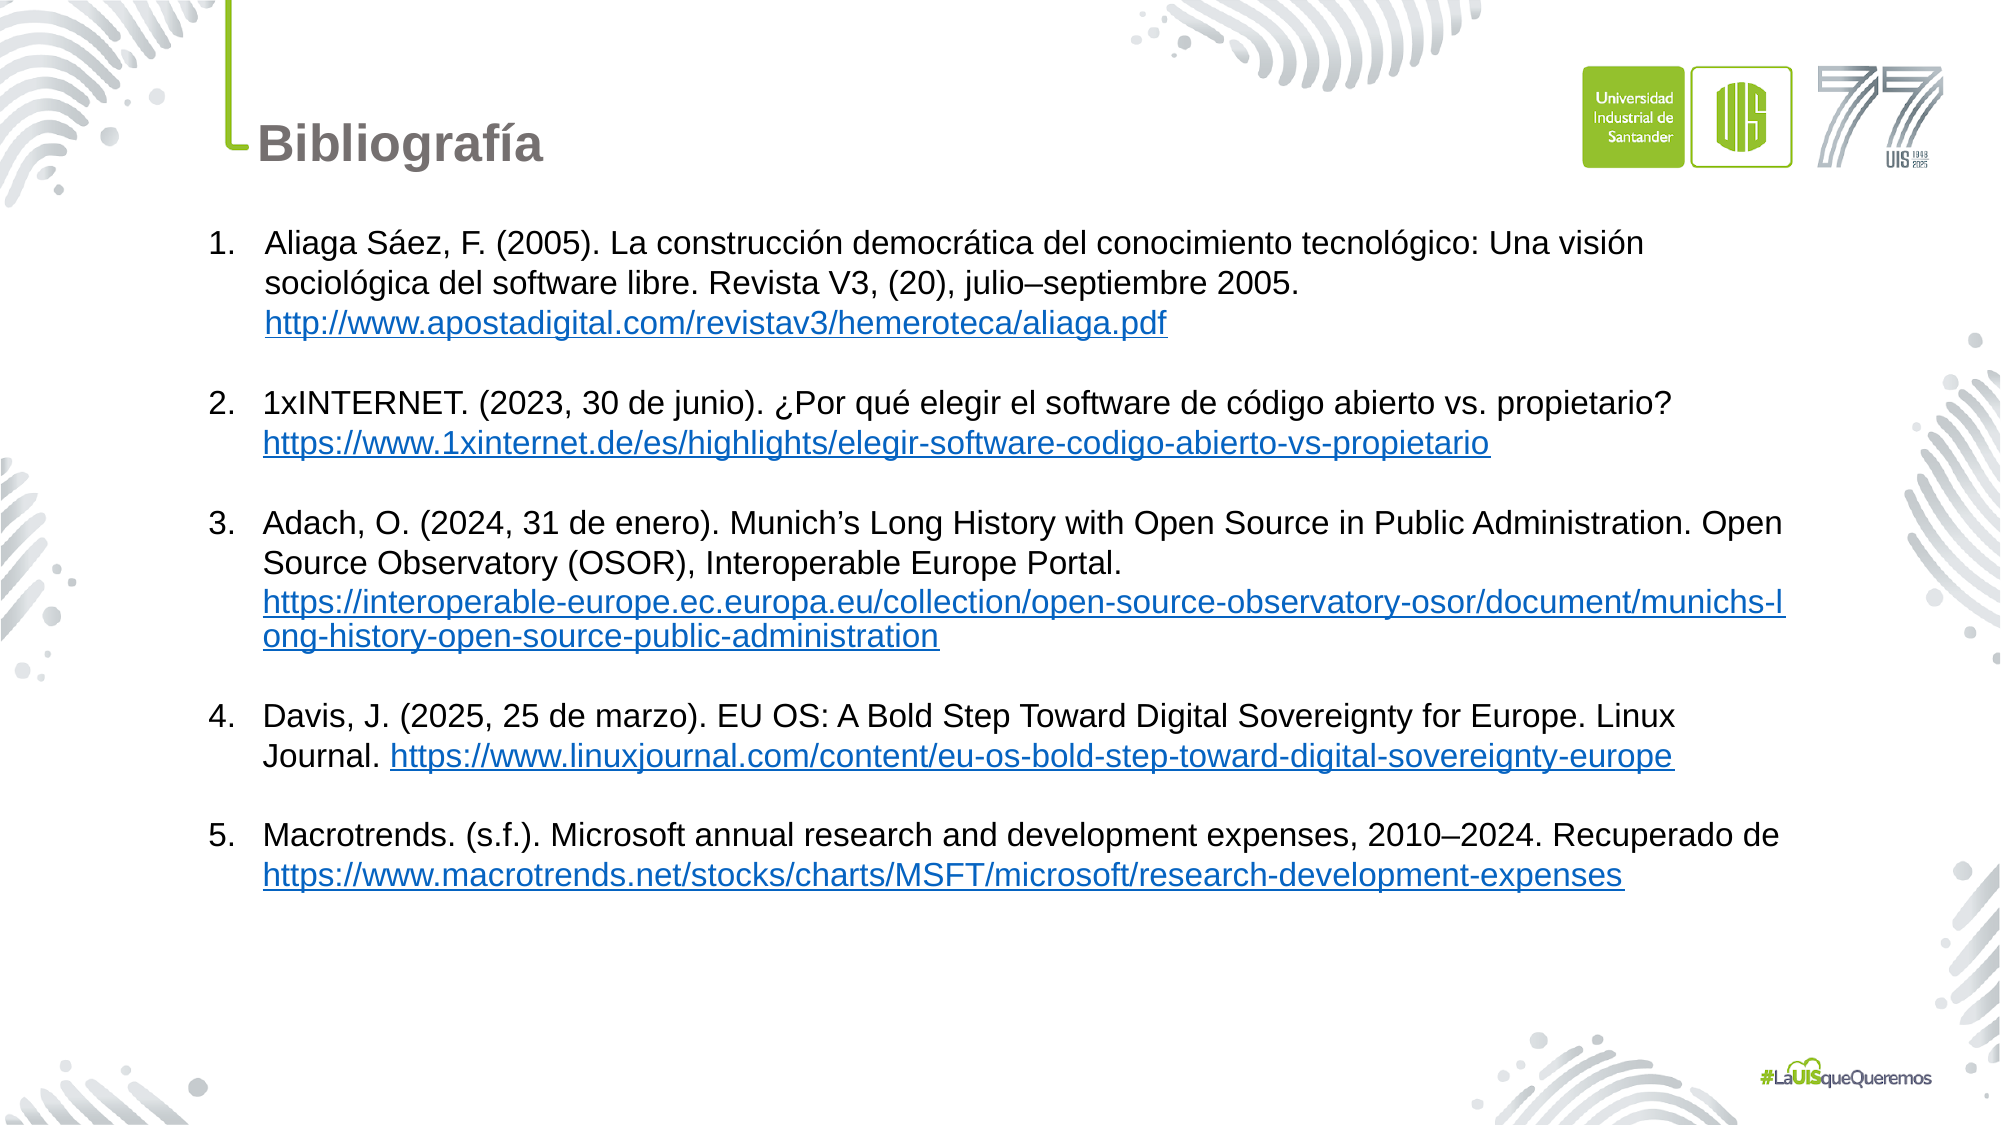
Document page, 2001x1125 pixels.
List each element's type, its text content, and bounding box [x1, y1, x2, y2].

picture [0, 0, 2001, 1125]
text_box Aliaga Sáez, F. (2005). La construcción democrática del conocimiento tecnológico: Una visión sociológica del software libre. Revista V3, (20), julio–septiembre 2005. http://www.apostadigital.com/revistav3/hemeroteca/aliaga.pdf 1xINTERNET. (2023, 30 de junio). ¿Por qué elegir el software de código abierto vs. propietario? https://www.1xinternet.de/es/highlights/elegir-software-codigo-abierto-vs-propietario Adach, O. (2024, 31 de enero). Munich’s Long History with Open Source in Public Administration. Open Source Observatory (OSOR), Interoperable Europe Portal. https://interoperable-europe.ec.europa.eu/collection/open-source-observatory-osor/document/munichs-long-history-open-source-public-administration Davis, J. (2025, 25 de marzo). EU OS: A Bold Step Toward Digital Sovereignty for Europe. Linux Journal. https://www.linuxjournal.com/content/eu-os-bold-step-toward-digital-sovereignty-europe Macrotrends. (s.f.). Microsoft annual research and development expenses, 2010–2024. Recuperado de https://www.macrotrends.net/stocks/charts/MSFT/microsoft/research-development-expenses [191, 213, 1809, 868]
text_box Bibliografía [242, 101, 583, 180]
